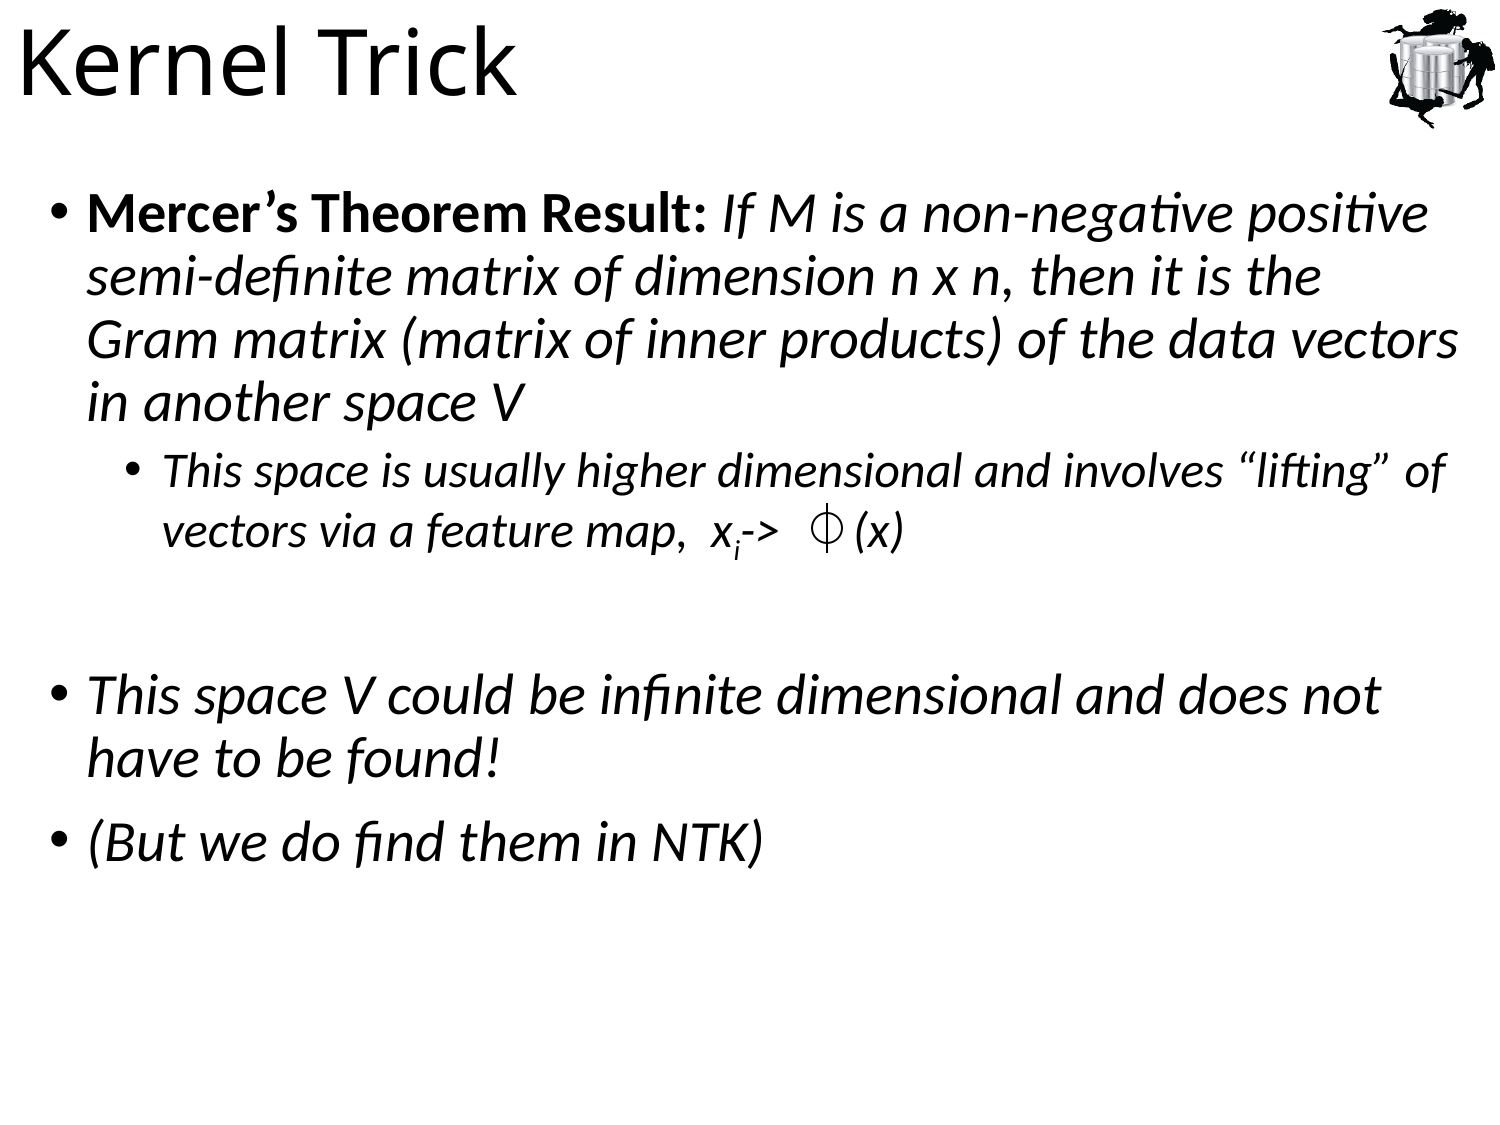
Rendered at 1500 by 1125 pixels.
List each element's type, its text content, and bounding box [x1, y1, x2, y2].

list Mercer’s Theorem Result: If M is a non-negative positive semi-definite matrix of dimension n x n, then it is the Gram matrix (matrix of inner products) of the data vectors in another space V This space is usually higher dimensional and involves “lifting” of vectors via a feature map, xi-> ⏀(x) This space V could be infinite dimensional and does not have to be found! (But we do find them in NTK) [34, 174, 1482, 1014]
picture [1377, 5, 1498, 131]
title Kernel Trick [0, 0, 1377, 131]
